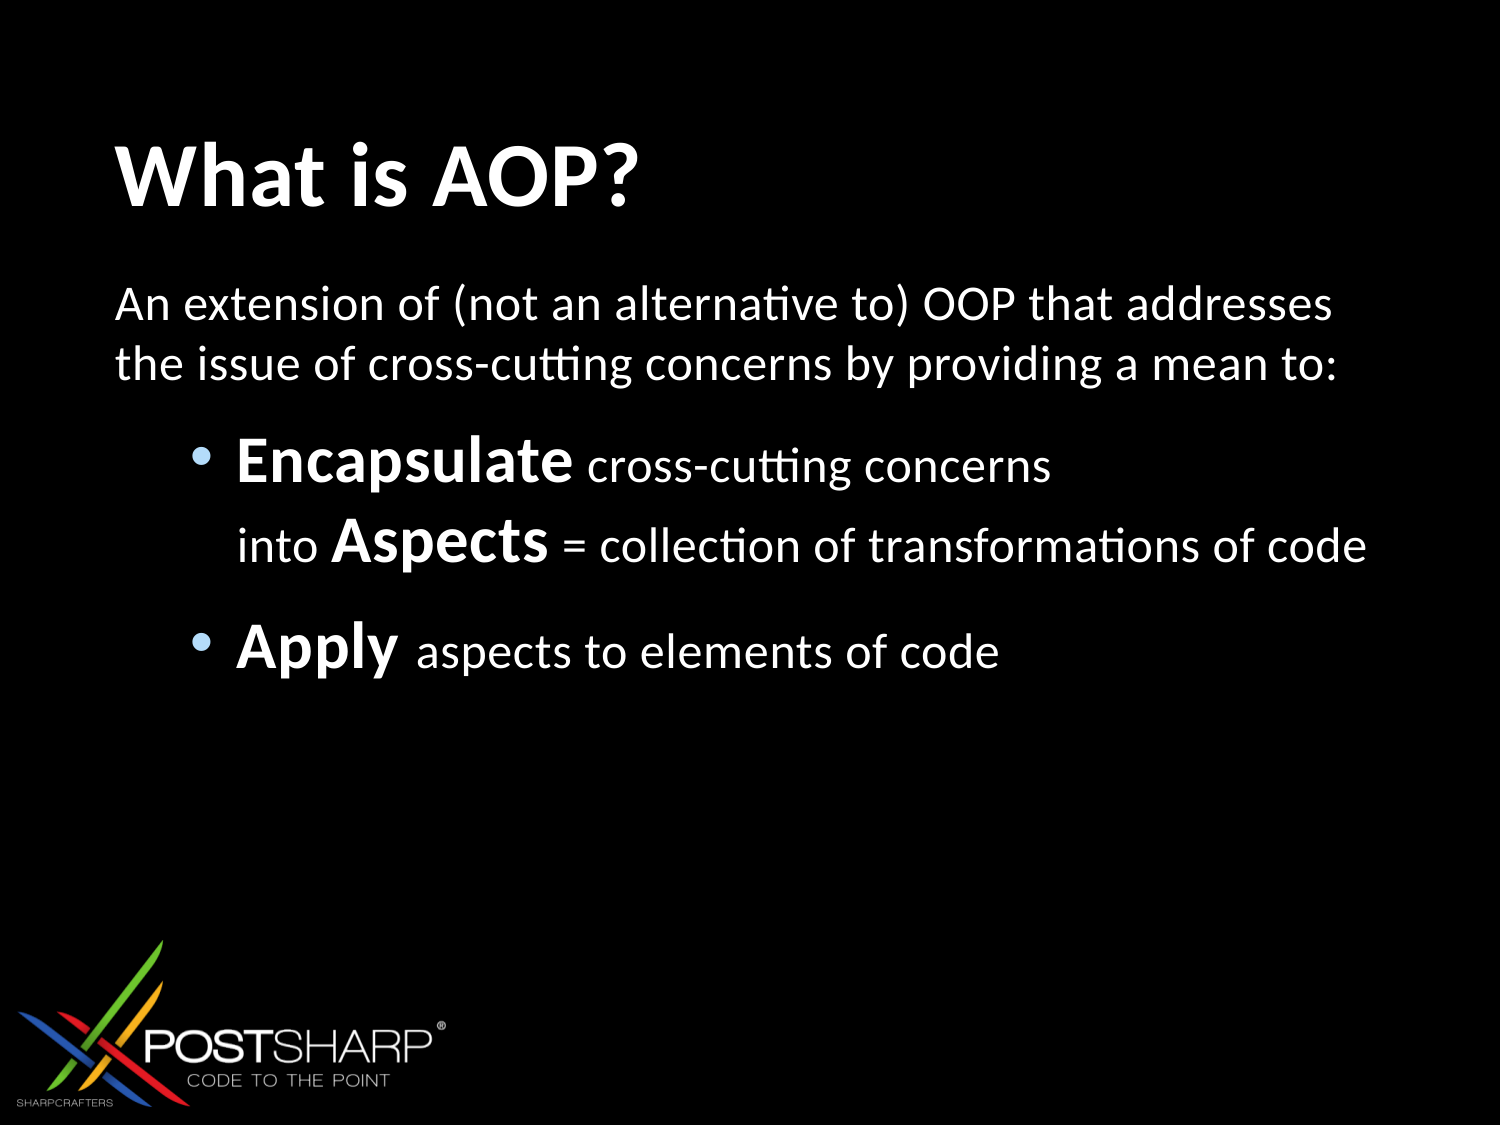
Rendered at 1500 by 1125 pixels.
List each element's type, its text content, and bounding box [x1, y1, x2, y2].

picture [17, 940, 446, 1107]
list An extension of (not an alternative to) OOP that addresses the issue of cross-cutting concerns by providing a mean to: Encapsulate cross-cutting concerns into Aspects = collection of transformations of code Apply aspects to elements of code [99, 262, 1400, 938]
title What is AOP? [99, 45, 1400, 233]
